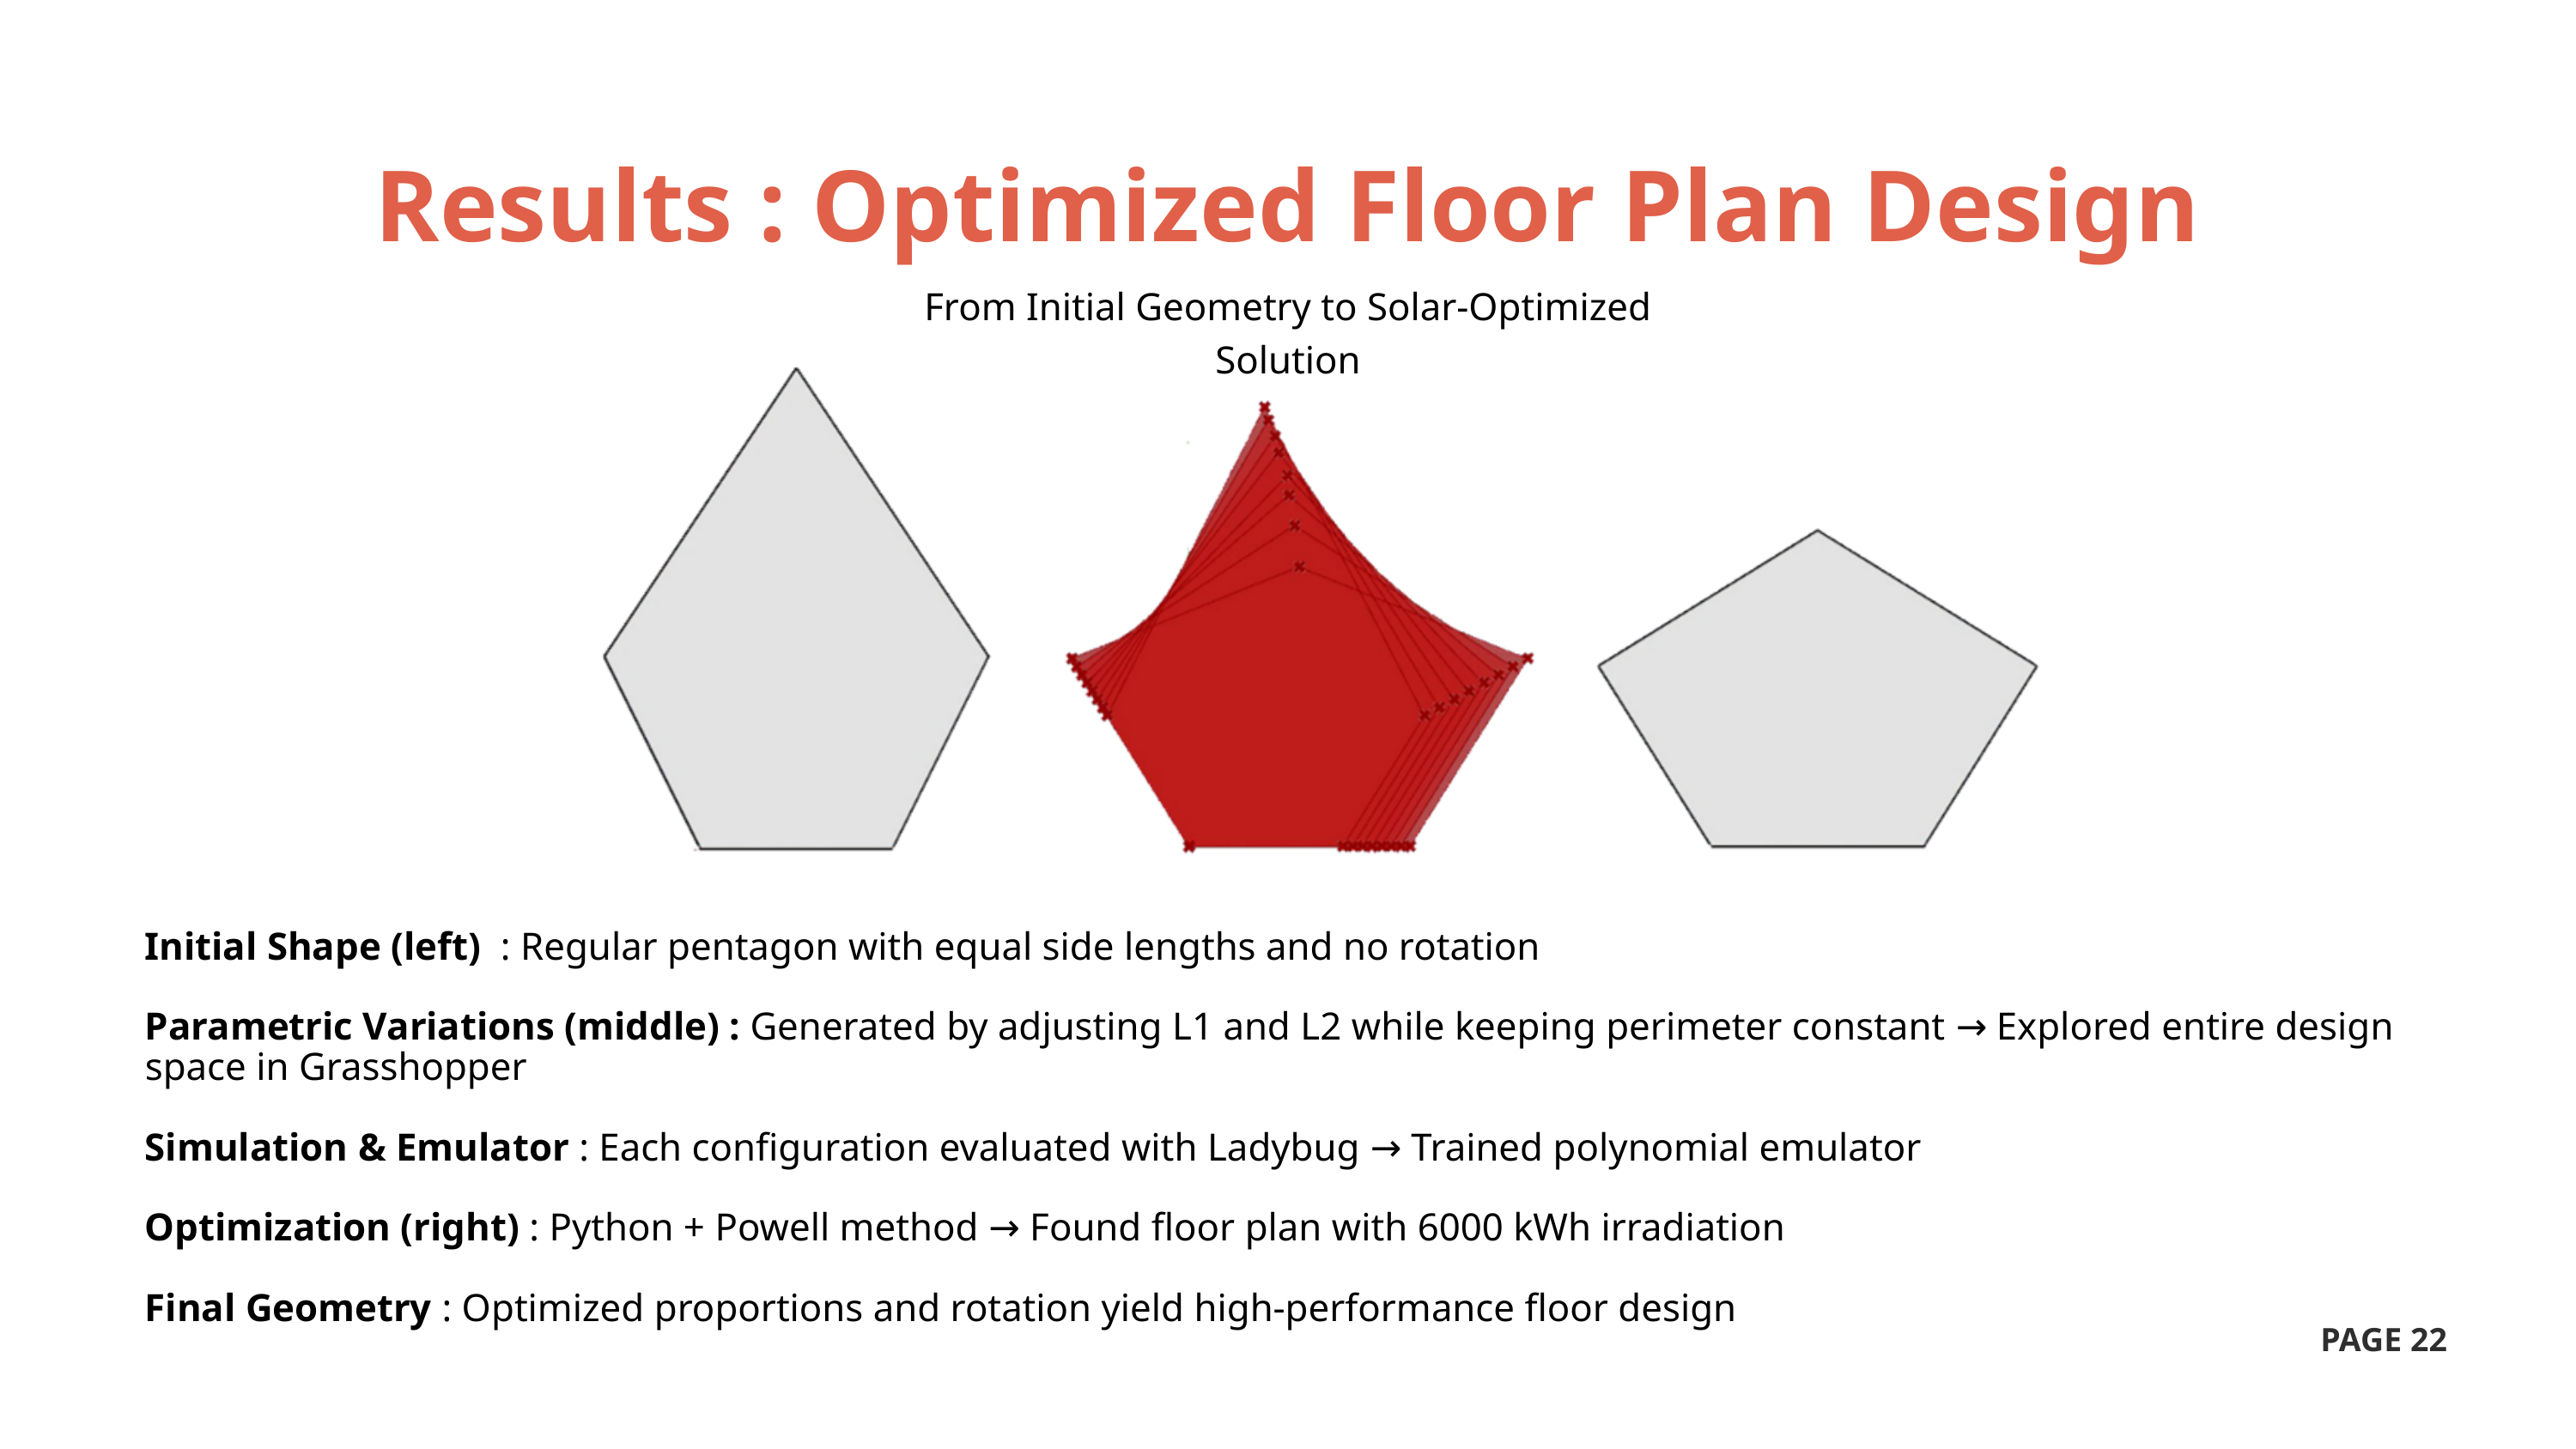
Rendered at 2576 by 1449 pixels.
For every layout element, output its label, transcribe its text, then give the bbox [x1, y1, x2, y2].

text_box PAGE 22 [2320, 1313, 2448, 1359]
text_box Initial Shape (left) : Regular pentagon with equal side lengths and no rotation Parametric Variations (middle) : Generated by adjusting L1 and L2 while keeping perimeter constant → Explored entire design space in Grasshopper Simulation & Emulator : Each configuration evaluated with Ladybug → Trained polynomial emulator Optimization (right) : Python + Powell method → Found floor plan with 6000 kWh irradiation Final Geometry : Optimized proportions and rotation yield high-performance floor design [144, 927, 2432, 1329]
text_box [507, 367, 2069, 882]
text_box Results : Optimized Floor Plan Design [144, 143, 2432, 262]
text_box From Initial Geometry to Solar-Optimized Solution [850, 276, 1725, 381]
